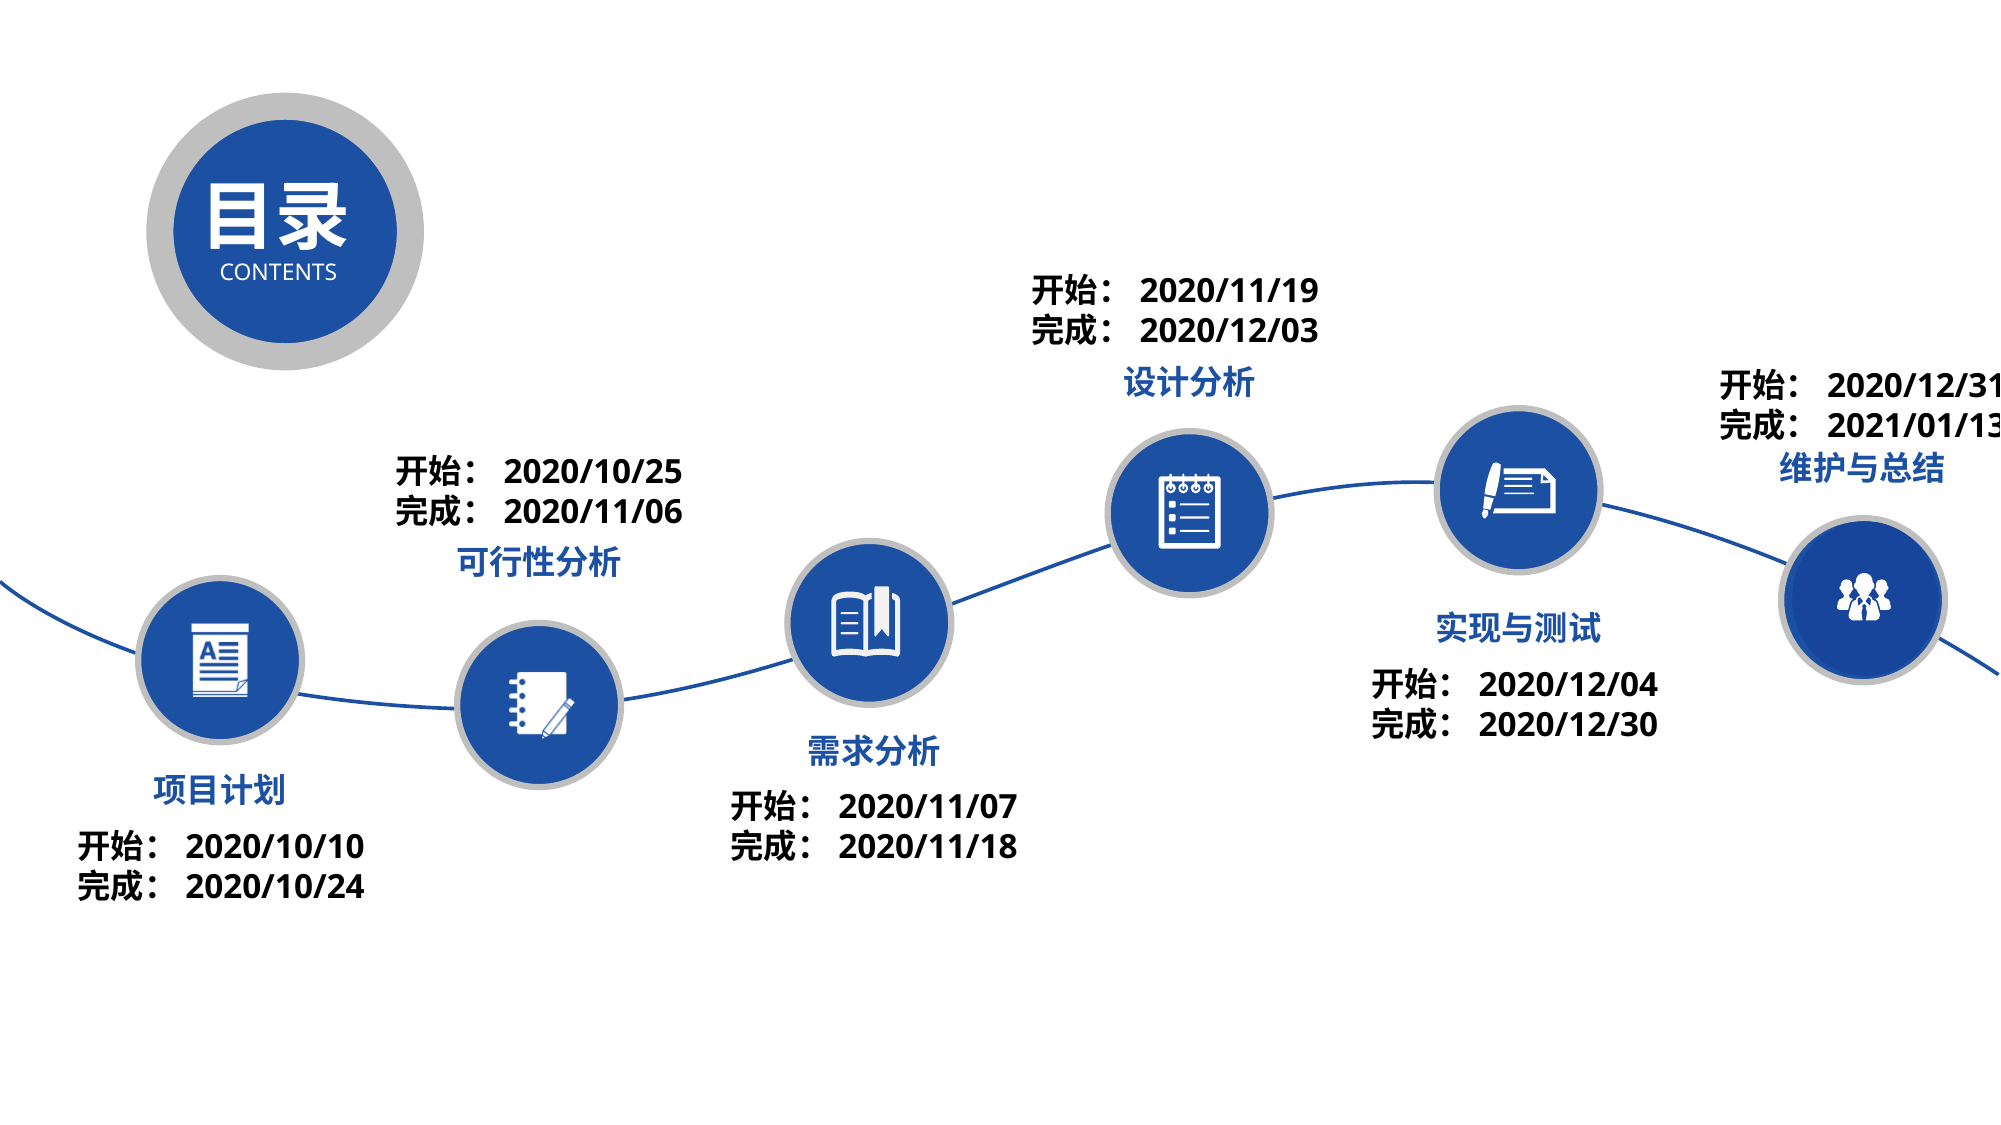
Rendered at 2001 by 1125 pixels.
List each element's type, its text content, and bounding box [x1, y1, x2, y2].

text_box 开始：2020/12/31 完成：2021/01/13 [1641, 356, 2000, 452]
text_box [950, 482, 1792, 666]
text_box 开始：2020/10/25 完成：2020/11/06 [318, 442, 761, 538]
text_box [303, 595, 795, 709]
text_box [1939, 569, 1946, 632]
text_box 维护与总结 [1645, 452, 2000, 495]
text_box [831, 586, 901, 657]
text_box 开始：2020/11/07 完成：2020/11/18 [652, 778, 1096, 873]
text_box 开始：2020/10/10 完成：2020/10/24 [0, 817, 443, 913]
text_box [1158, 473, 1221, 549]
text_box [1107, 431, 1272, 596]
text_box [159, 106, 411, 357]
text_box [1436, 408, 1601, 573]
text_box 项目计划 [131, 762, 310, 817]
text_box [1939, 638, 1999, 675]
text_box [1493, 468, 1556, 514]
text_box [0, 581, 138, 653]
text_box [1481, 462, 1501, 519]
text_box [1792, 521, 1939, 676]
text_box [1781, 559, 1792, 642]
text_box [787, 540, 952, 705]
text_box 设计分析 [1018, 357, 1362, 409]
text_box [457, 622, 622, 788]
text_box 开始：2020/12/04 完成：2020/12/30 [1293, 655, 1736, 751]
text_box 开始：2020/11/19 完成：2020/12/03 [954, 261, 1397, 357]
text_box 需求分析 [652, 722, 1096, 778]
text_box 可行性分析 [369, 538, 709, 589]
text_box [1831, 676, 1895, 683]
text_box 实现与测试 [1301, 599, 1736, 655]
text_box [138, 578, 303, 743]
